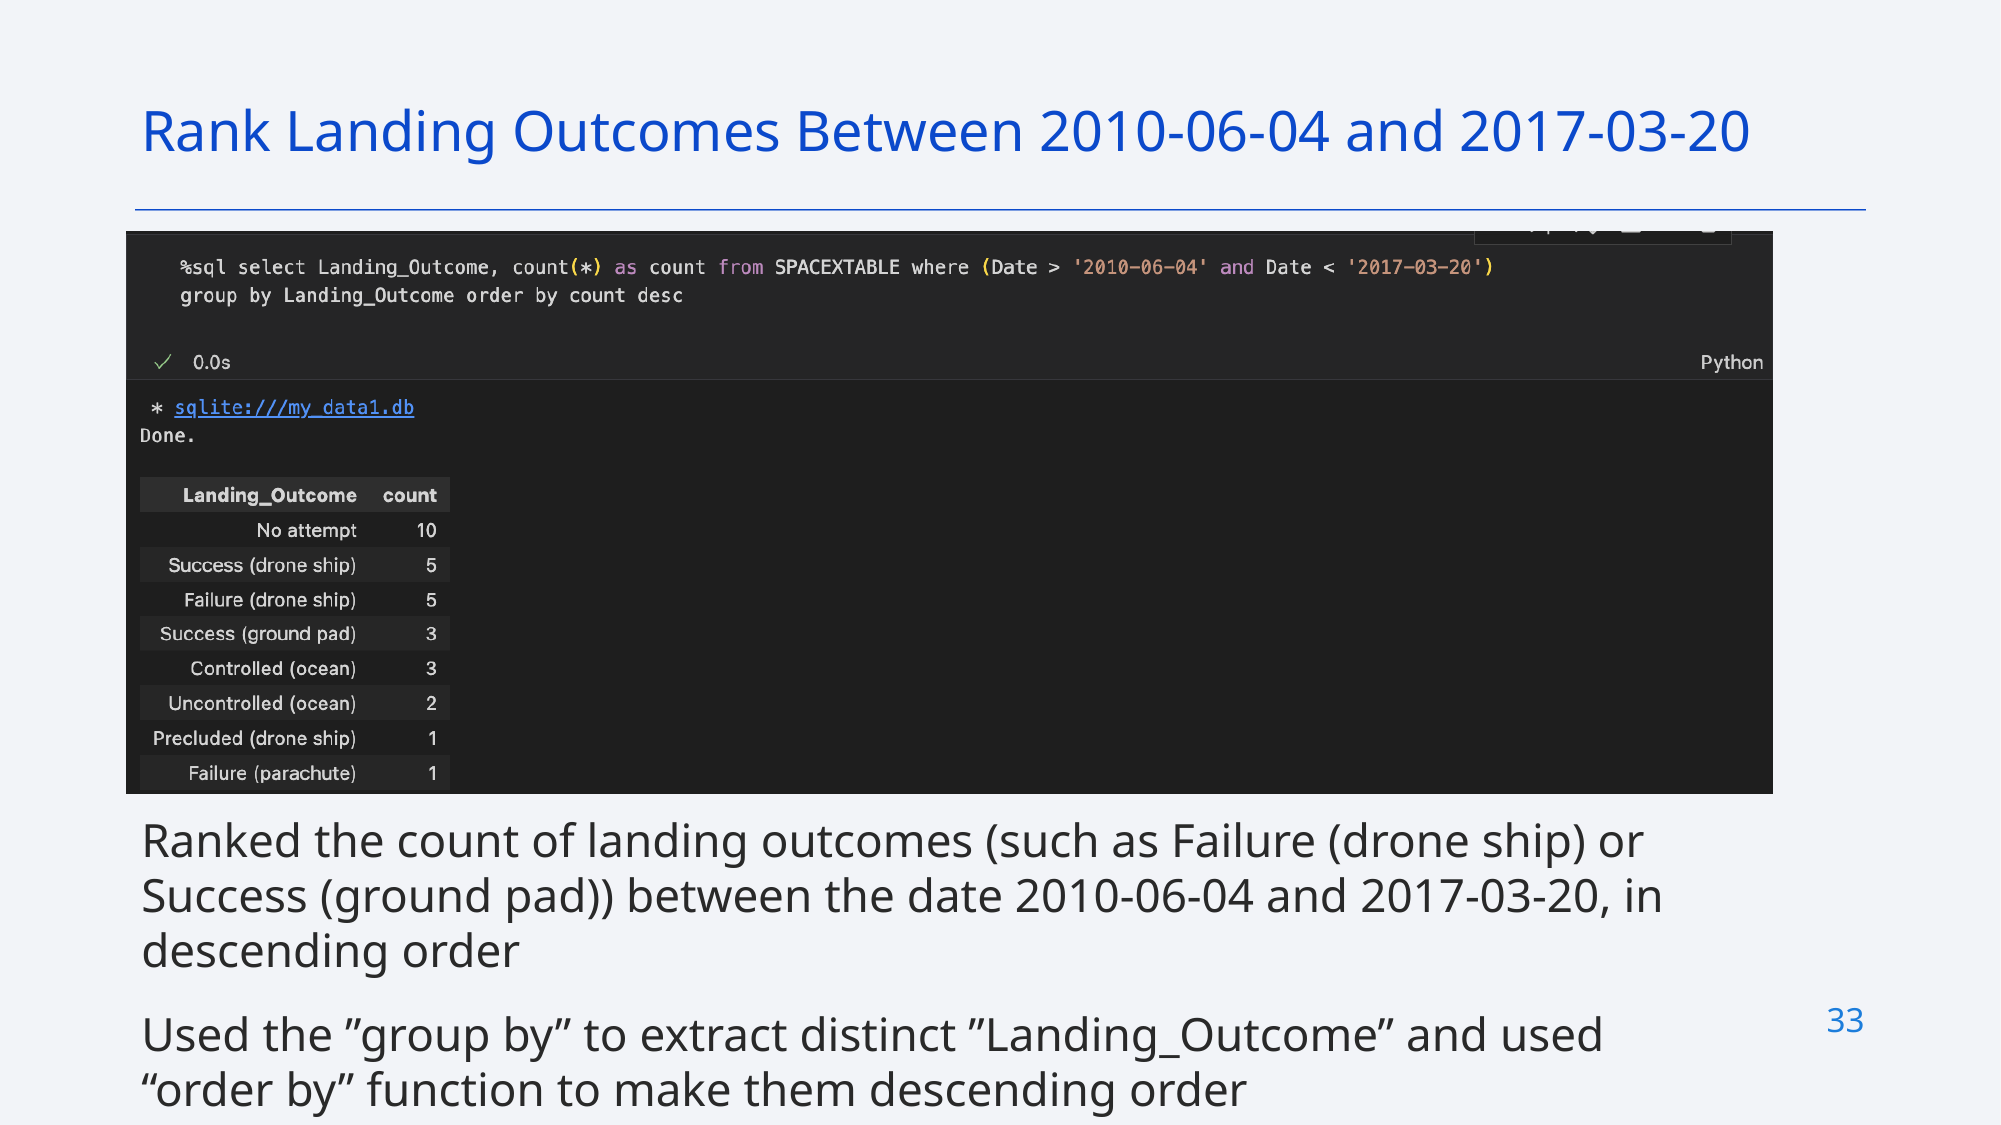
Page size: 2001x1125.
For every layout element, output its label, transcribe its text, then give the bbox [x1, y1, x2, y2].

picture [0, 0, 2001, 1125]
list Ranked the count of landing outcomes (such as Failure (drone ship) or Success (ground pad)) between the date 2010-06-04 and 2017-03-20, in descending order Used the ”group by” to extract distinct ”Landing_Outcome” and used “order by” function to make them descending order [126, 794, 1725, 1125]
text_box Rank Landing Outcomes Between 2010-06-04 and 2017-03-20 [126, 88, 1852, 179]
slide_number 33 [1725, 988, 1880, 1055]
